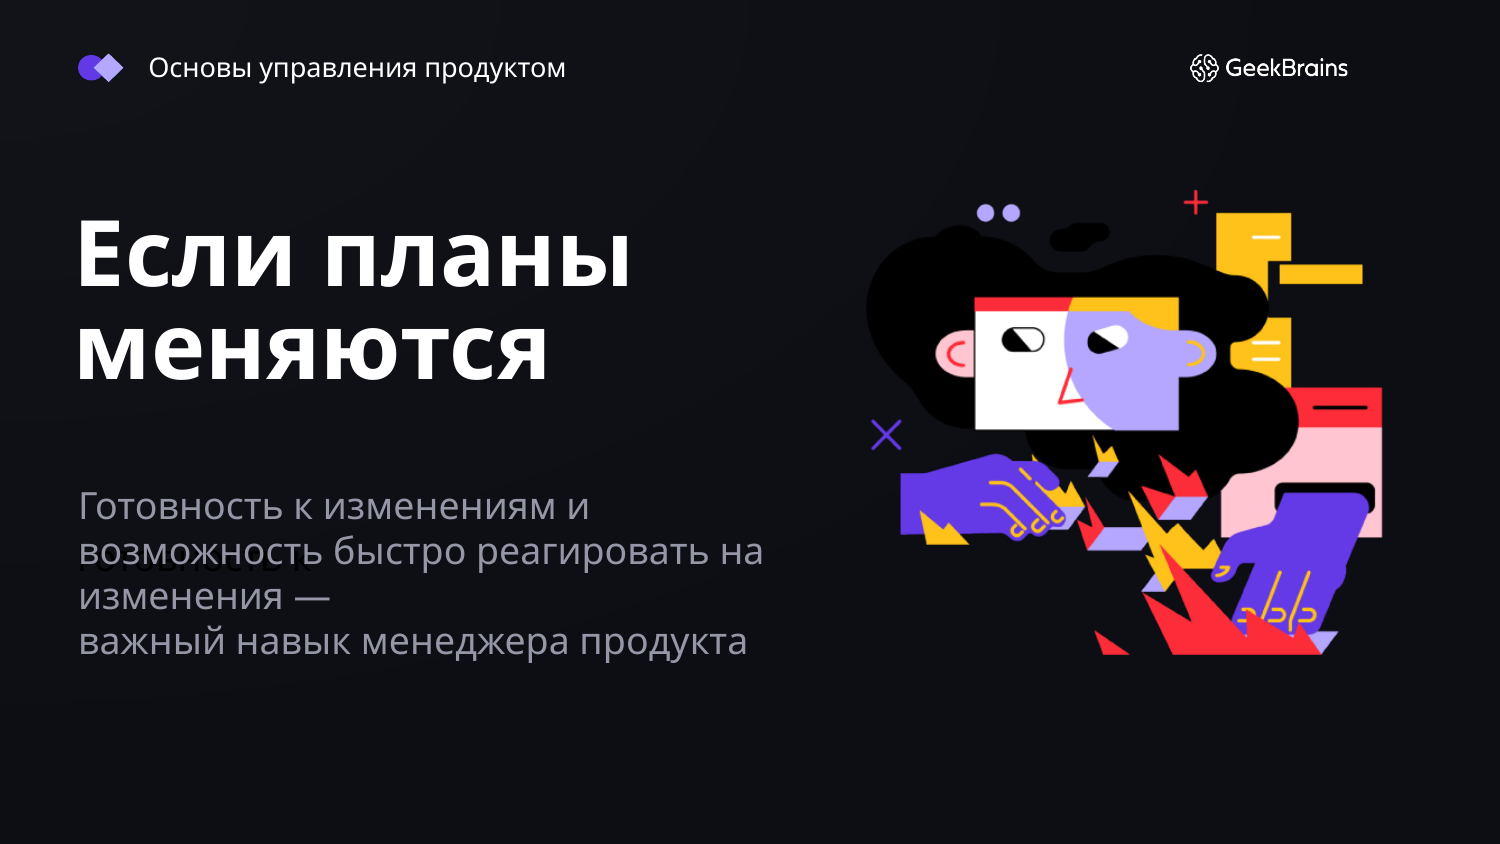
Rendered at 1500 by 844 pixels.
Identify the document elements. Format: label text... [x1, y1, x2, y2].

picture [0, 0, 1500, 844]
text_box Основы управления продуктом [141, 43, 1029, 81]
text_box [93, 53, 124, 82]
text_box Если планы меняются [73, 210, 861, 438]
text_box Готовность к [76, 533, 836, 669]
text_box [78, 54, 102, 81]
text_box Готовность к изменениям и возможность быстро реагировать на изменения — важный навык менеджера продукта [78, 481, 837, 617]
